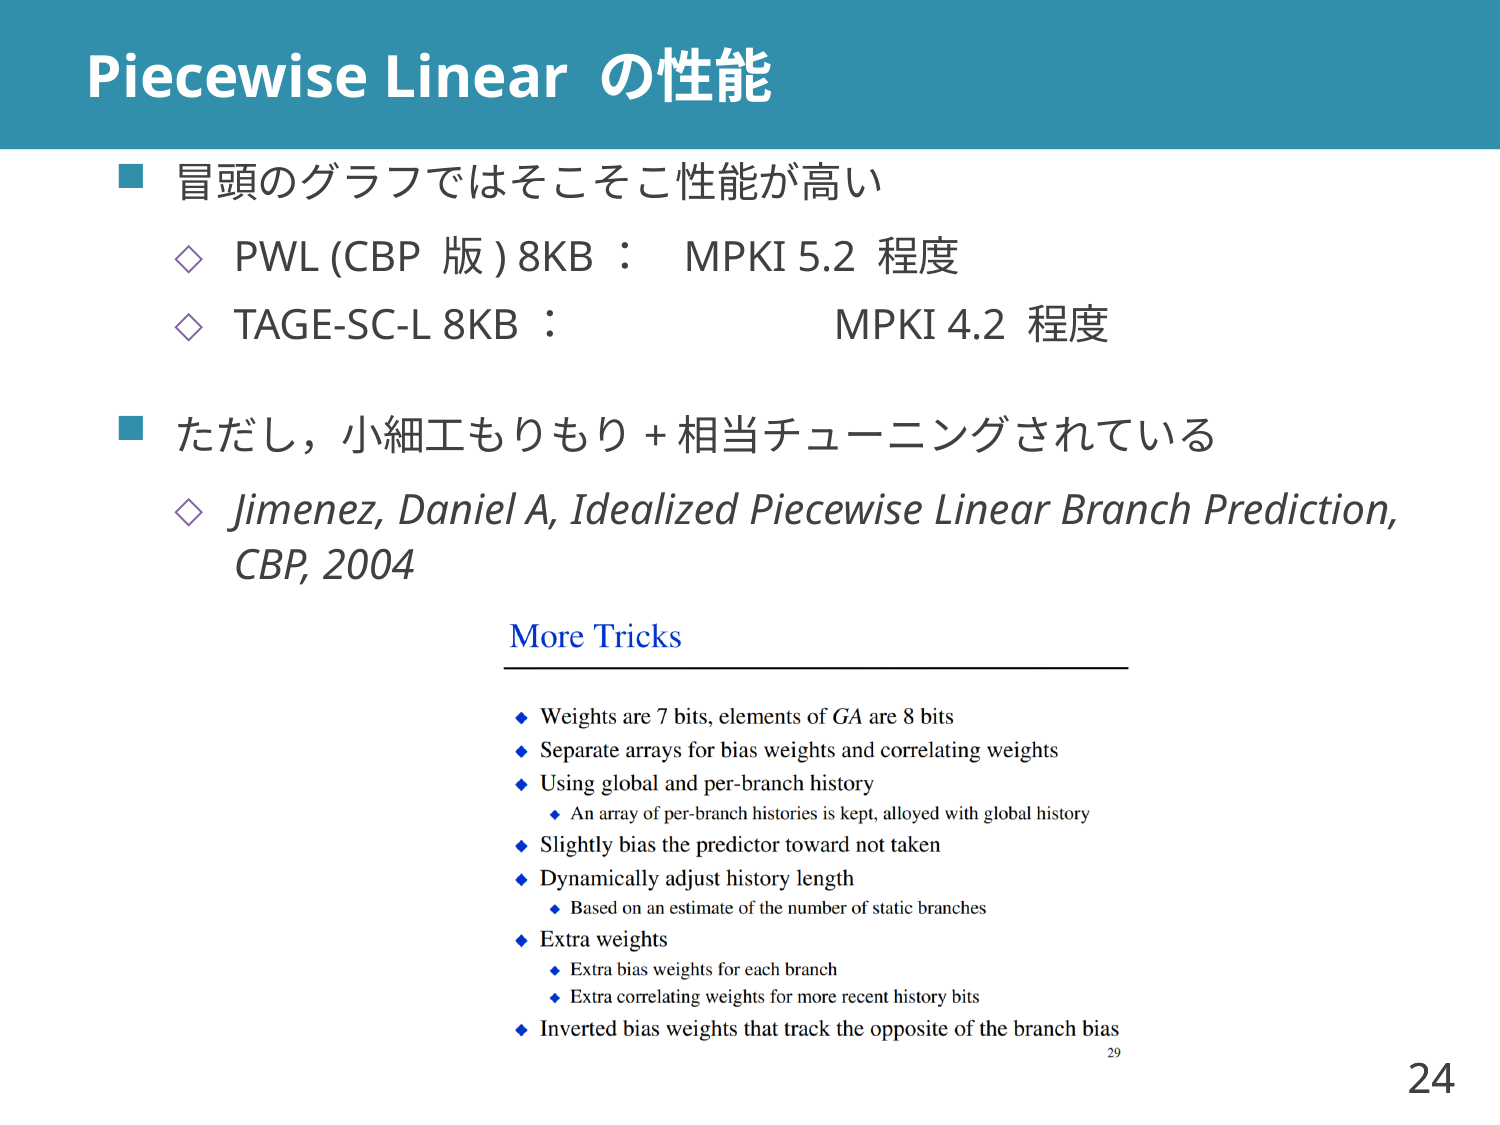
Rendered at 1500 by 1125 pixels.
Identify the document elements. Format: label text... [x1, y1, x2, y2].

title Piecewise Linear の性能 [70, 0, 1500, 150]
list 冒頭のグラフではそこそこ性能が高い PWL (CBP 版) 8KB： MPKI 5.2 程度 TAGE-SC-L 8KB： MPKI 4.2 程度 ただし，小細工もりもり+相当チューニングされている Jimenez, Daniel A, Idealized Piecewise Linear Branch Prediction, CBP, 2004 [100, 326, 1459, 504]
picture [484, 591, 1155, 1086]
